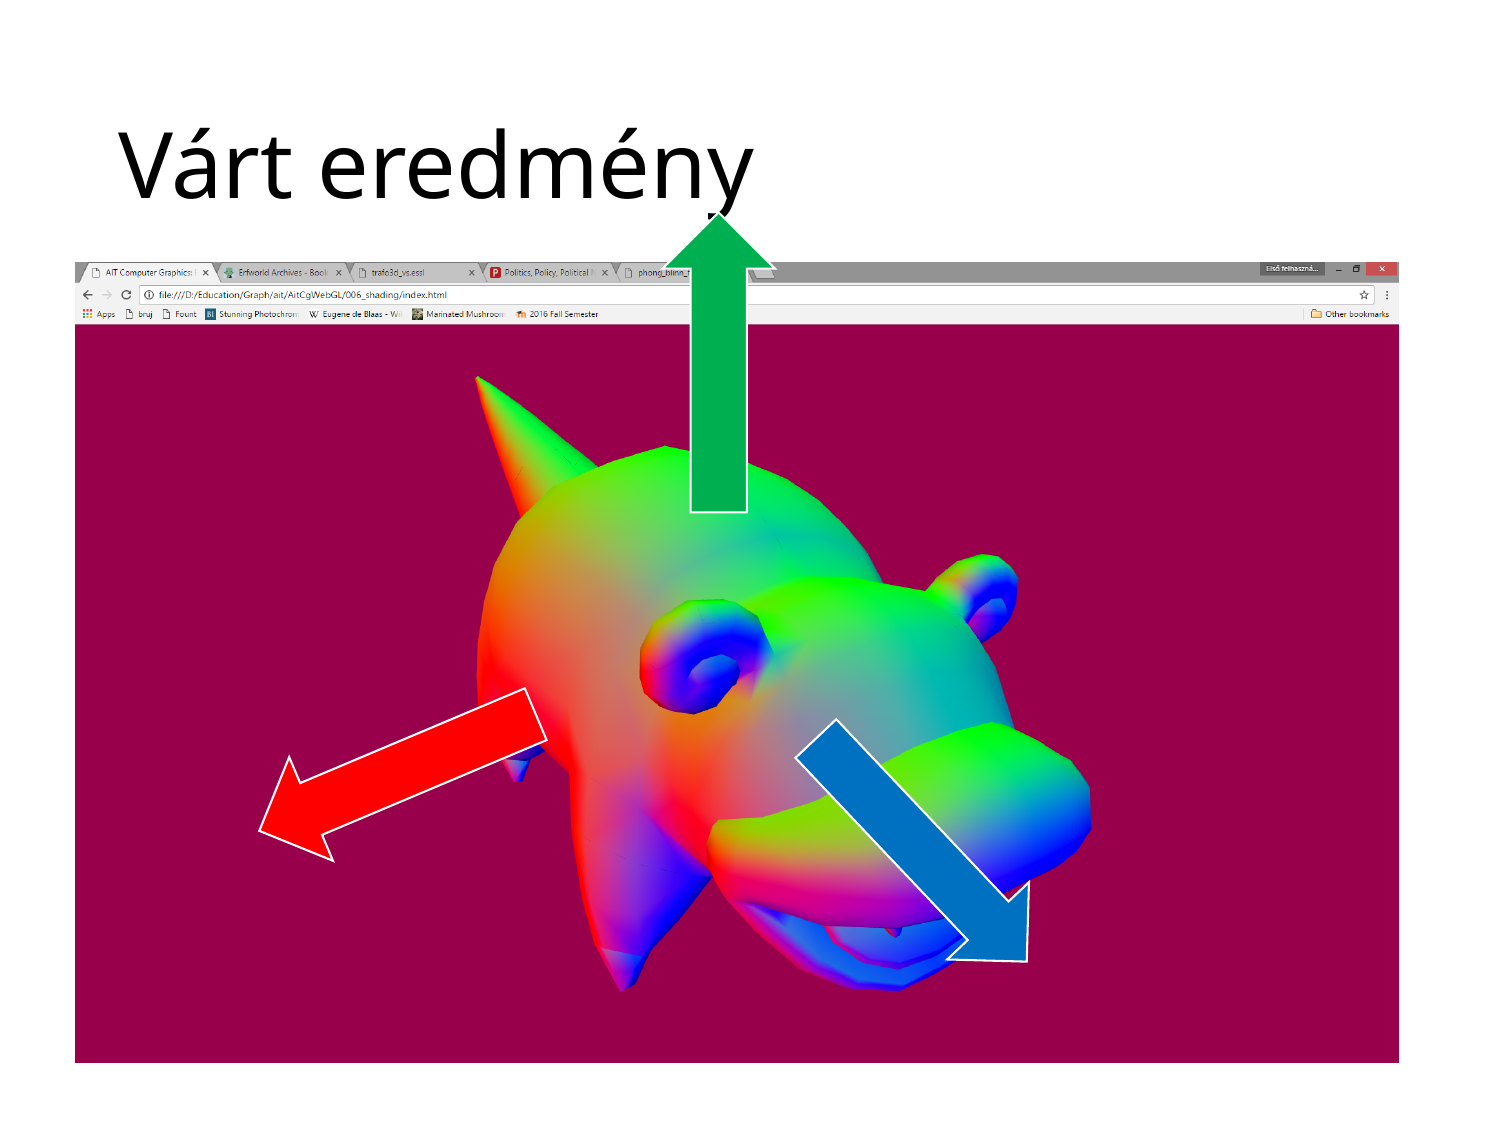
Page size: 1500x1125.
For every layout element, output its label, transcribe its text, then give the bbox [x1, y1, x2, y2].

picture [74, 262, 1399, 1063]
title Várt eredmény [103, 59, 1397, 262]
text_box [667, 210, 770, 262]
